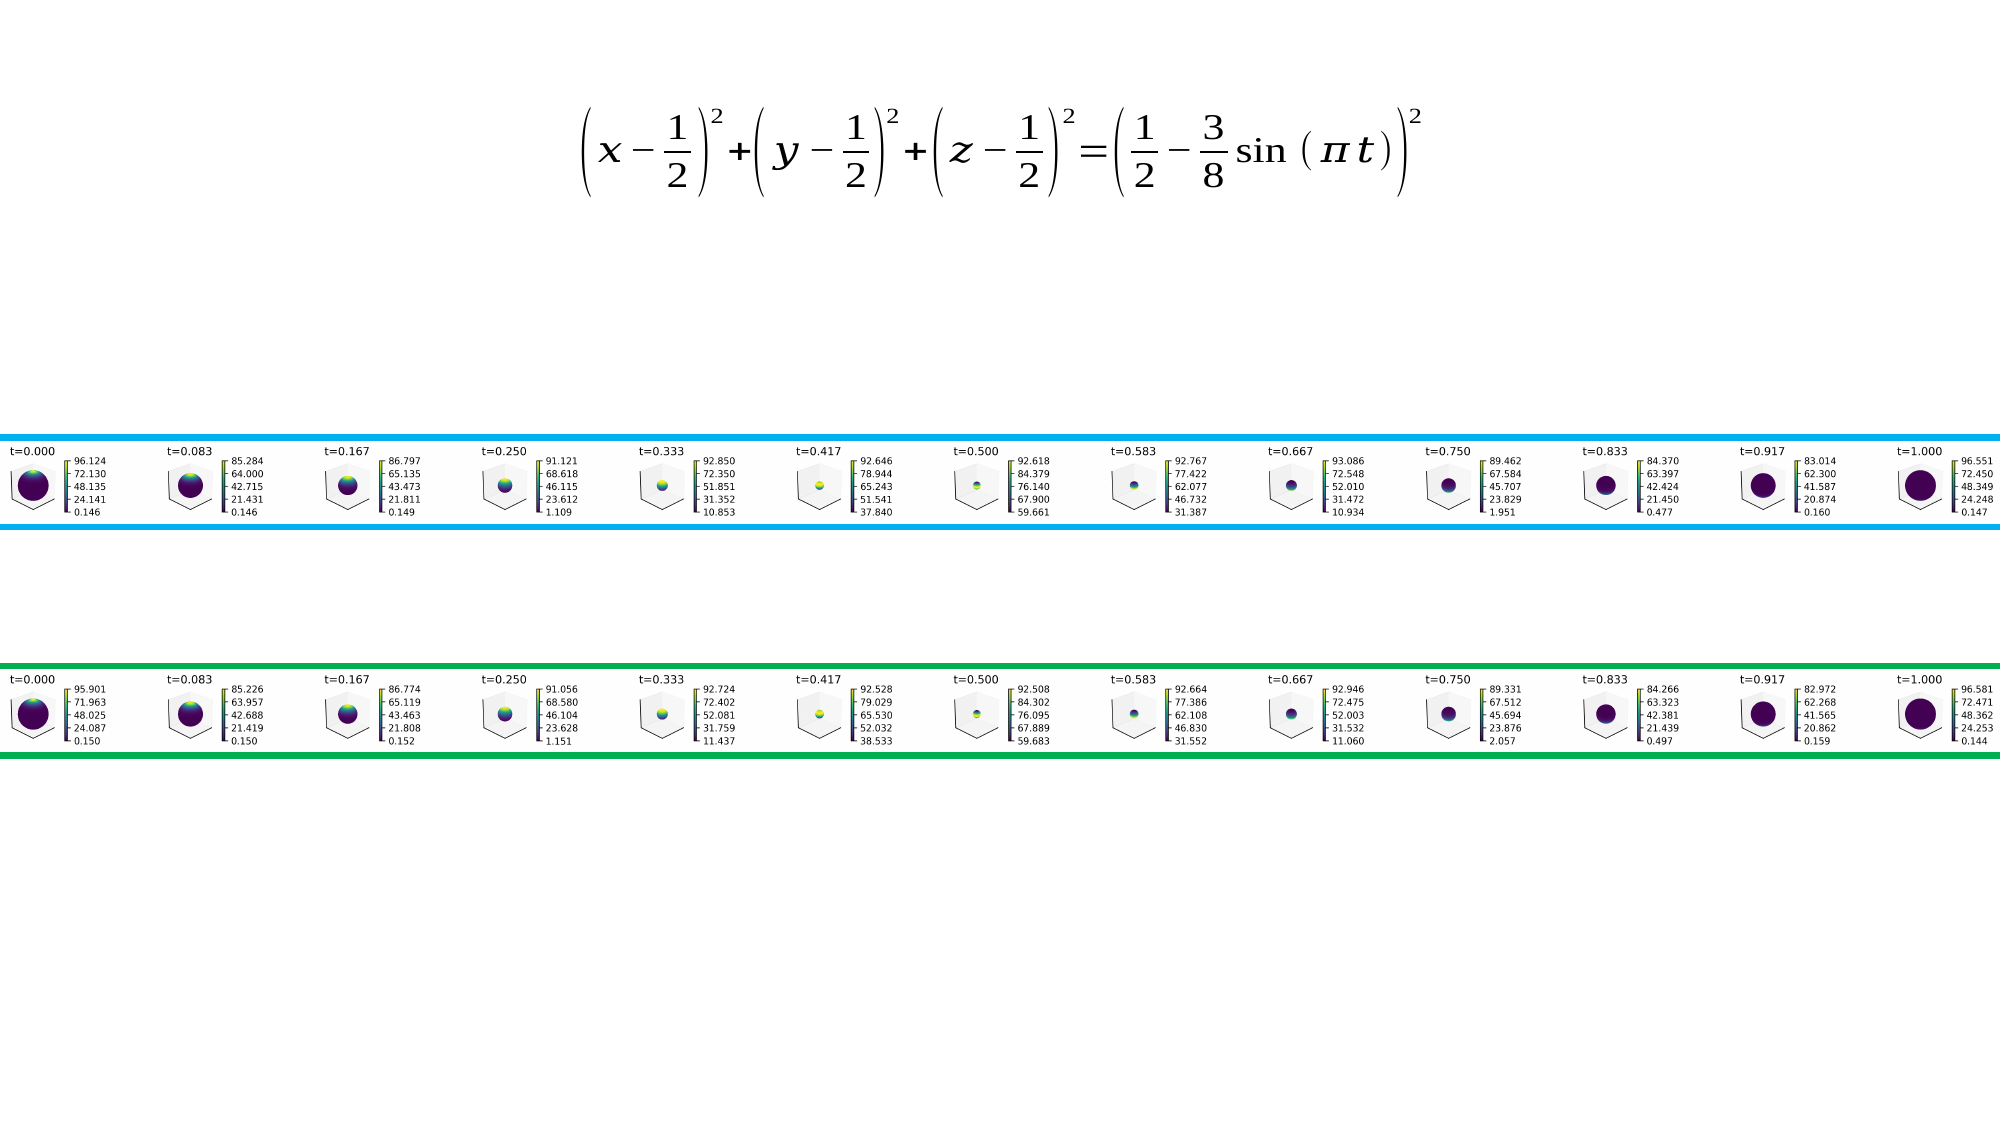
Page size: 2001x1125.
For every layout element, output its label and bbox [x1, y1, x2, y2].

picture [0, 668, 2000, 753]
picture [0, 442, 2000, 523]
